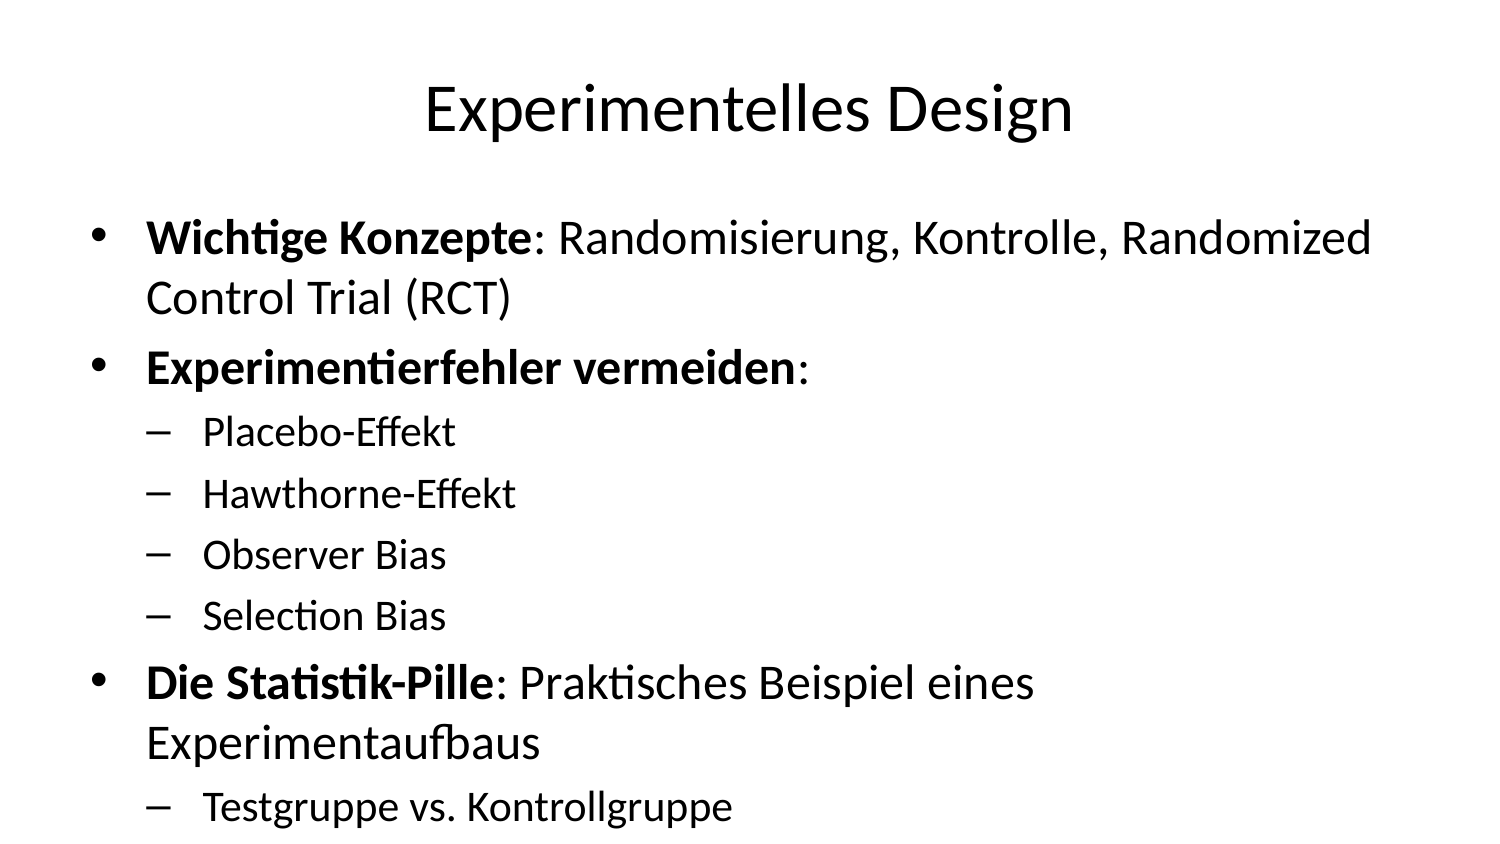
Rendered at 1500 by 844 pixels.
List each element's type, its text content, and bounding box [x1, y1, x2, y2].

list Wichtige Konzepte: Randomisierung, Kontrolle, Randomized Control Trial (RCT) Experimentierfehler vermeiden: Placebo-Effekt Hawthorne-Effekt Observer Bias Selection Bias Die Statistik-Pille: Praktisches Beispiel eines Experimentaufbaus Testgruppe vs. Kontrollgruppe Blindtest vs. Doppelblindtest [75, 196, 1425, 754]
title Experimentelles Design [75, 33, 1425, 175]
